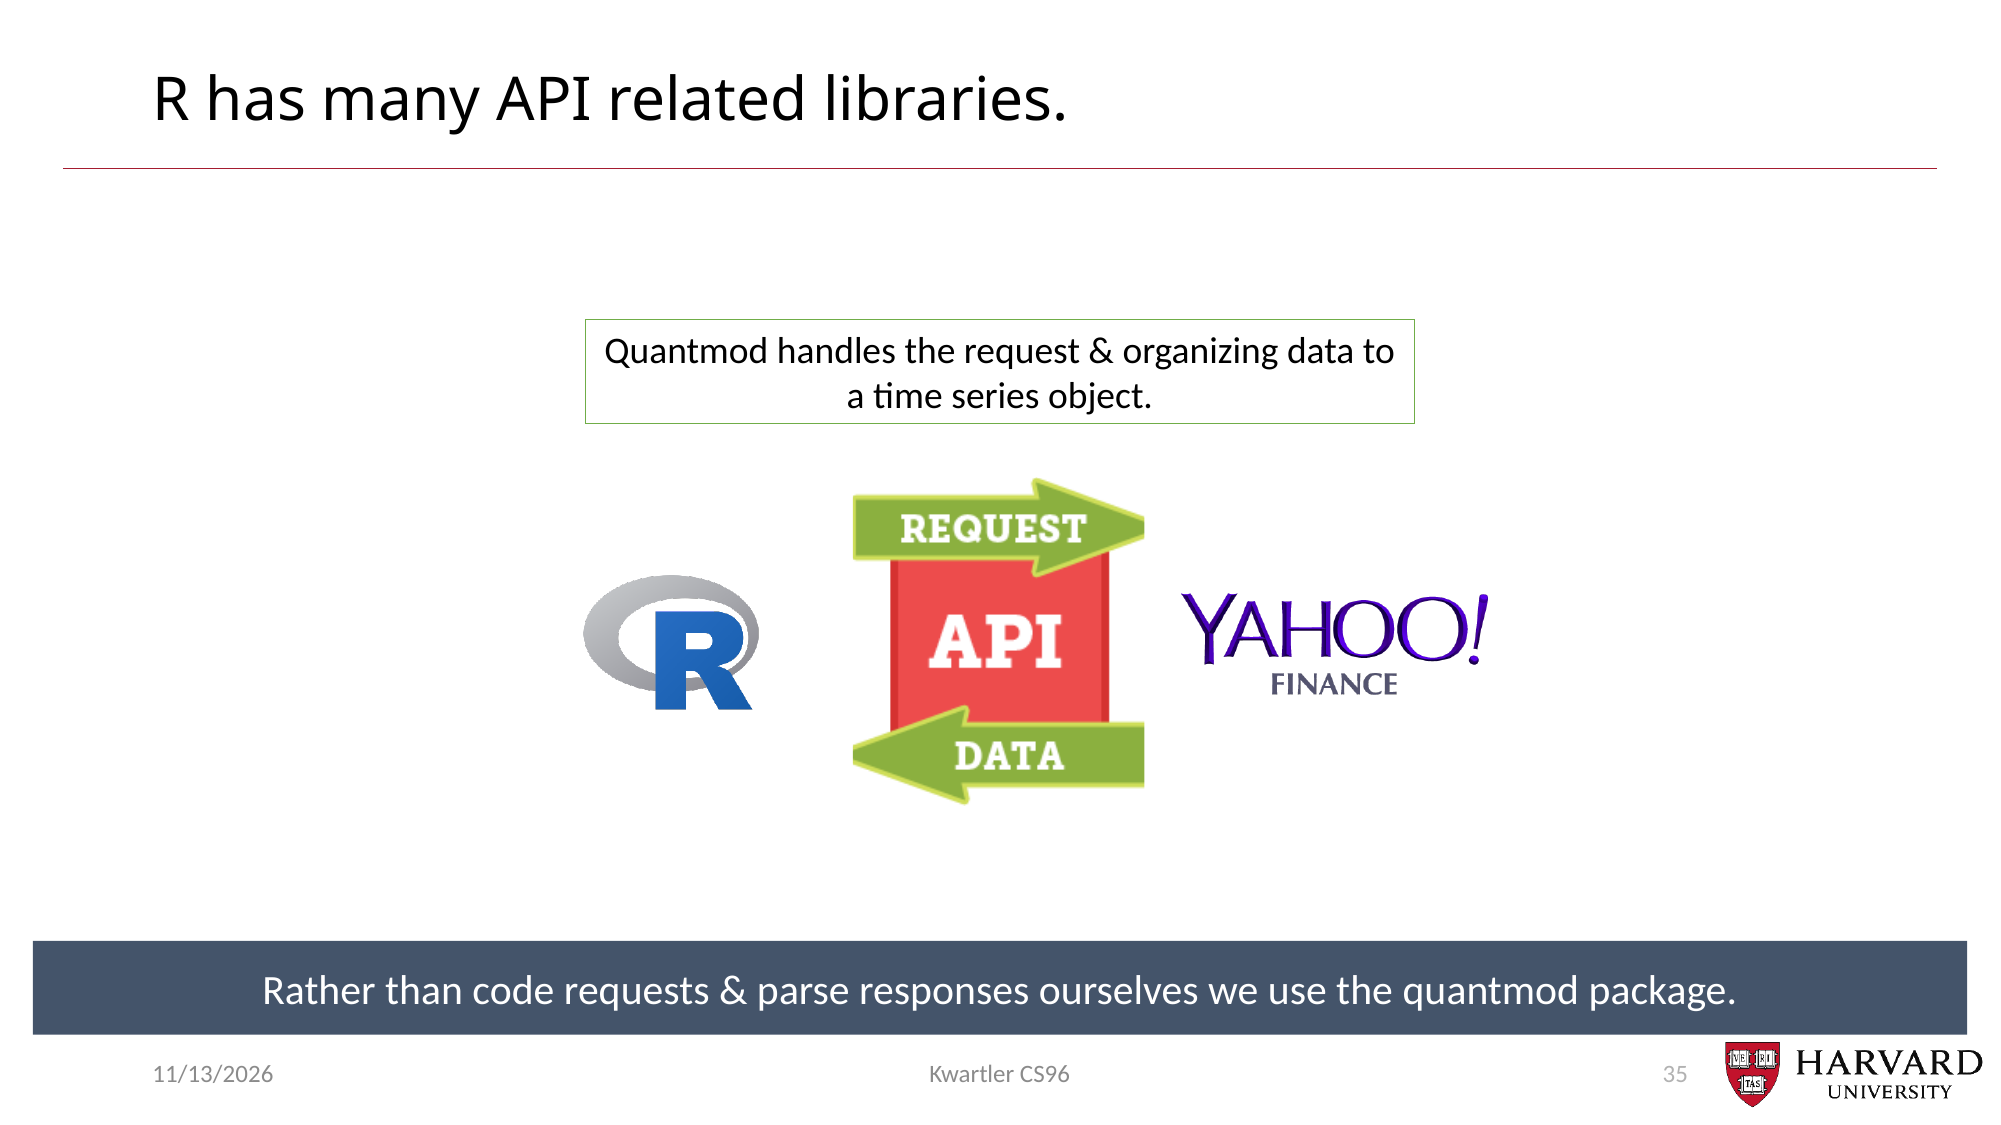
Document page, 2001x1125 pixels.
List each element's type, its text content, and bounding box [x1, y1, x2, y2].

picture [852, 477, 1145, 806]
slide_number 35 [1375, 1042, 1704, 1103]
footer Kwartler CS96 [662, 1042, 1338, 1103]
text_box Quantmod handles the request & organizing data to a time series object. [585, 319, 1415, 424]
picture [1175, 582, 1493, 702]
picture [1703, 1024, 2001, 1125]
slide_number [137, 1042, 588, 1103]
text_box Rather than code requests & parse responses ourselves we use the quantmod package. [32, 940, 1968, 1036]
title R has many API related libraries. [137, 59, 1863, 142]
picture [583, 574, 759, 710]
